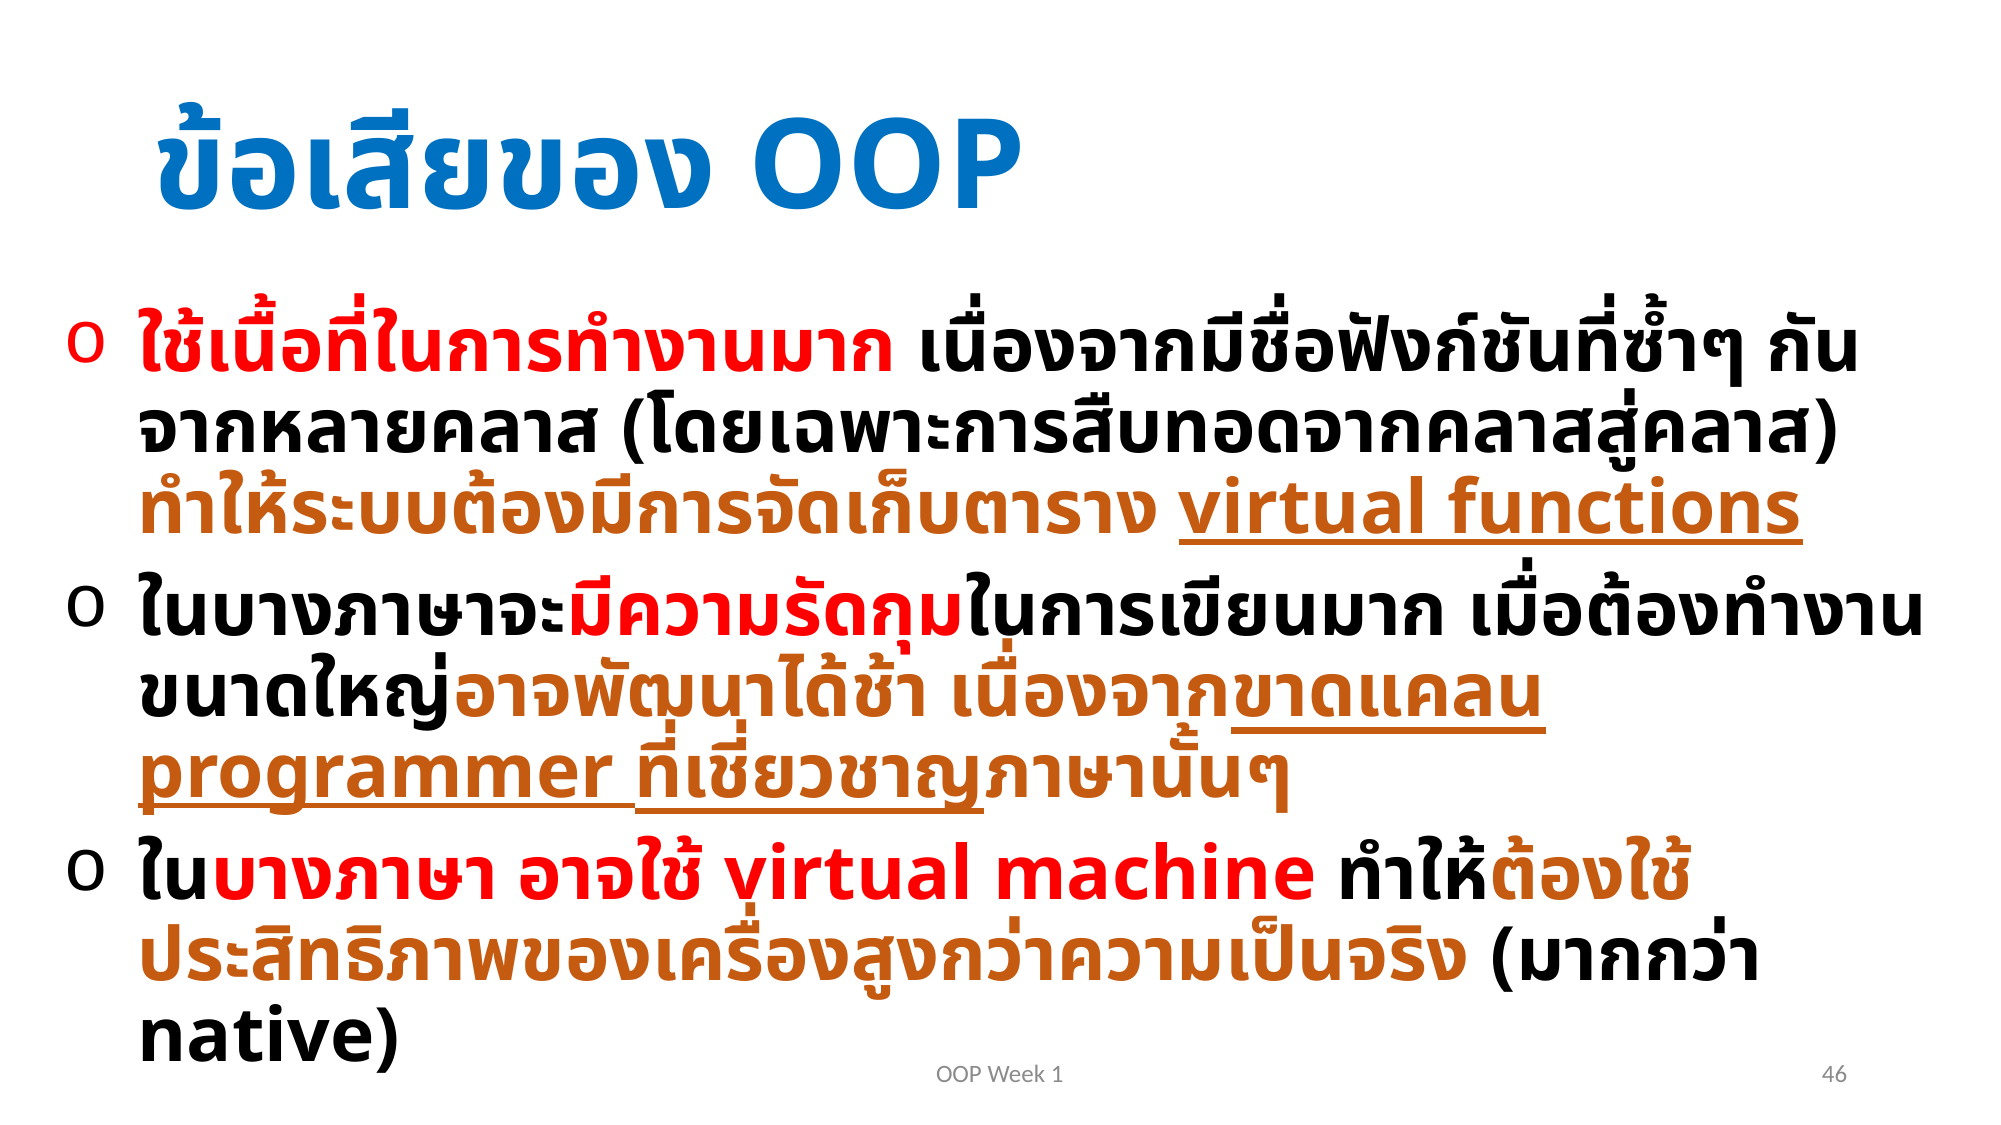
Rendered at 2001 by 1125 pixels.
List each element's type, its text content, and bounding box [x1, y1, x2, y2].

title ข้อเสียของ OOP [137, 59, 1863, 278]
slide_number 46 [1412, 1042, 1863, 1103]
list ใช้เนื้อที่ในการทำงานมาก เนื่องจากมีชื่อฟังก์ชันที่ซ้ำๆ กันจากหลายคลาส (โดยเฉพาะการสืบทอดจากคลาสสู่คลาส) ทำให้ระบบต้องมีการจัดเก็บตาราง virtual functions ในบางภาษาจะมีความรัดกุมในการเขียนมาก เมื่อต้องทำงานขนาดใหญ่อาจพัฒนาได้ช้า เนื่องจากขาดแคลน programmer ที่เชี่ยวชาญภาษานั้นๆ ในบางภาษา อาจใช้ virtual machine ทำให้ต้องใช้ประสิทธิภาพของเครื่องสูงกว่าความเป็นจริง (มากกว่า native) [48, 299, 1971, 1014]
footer OOP Week 1 [662, 1042, 1338, 1103]
